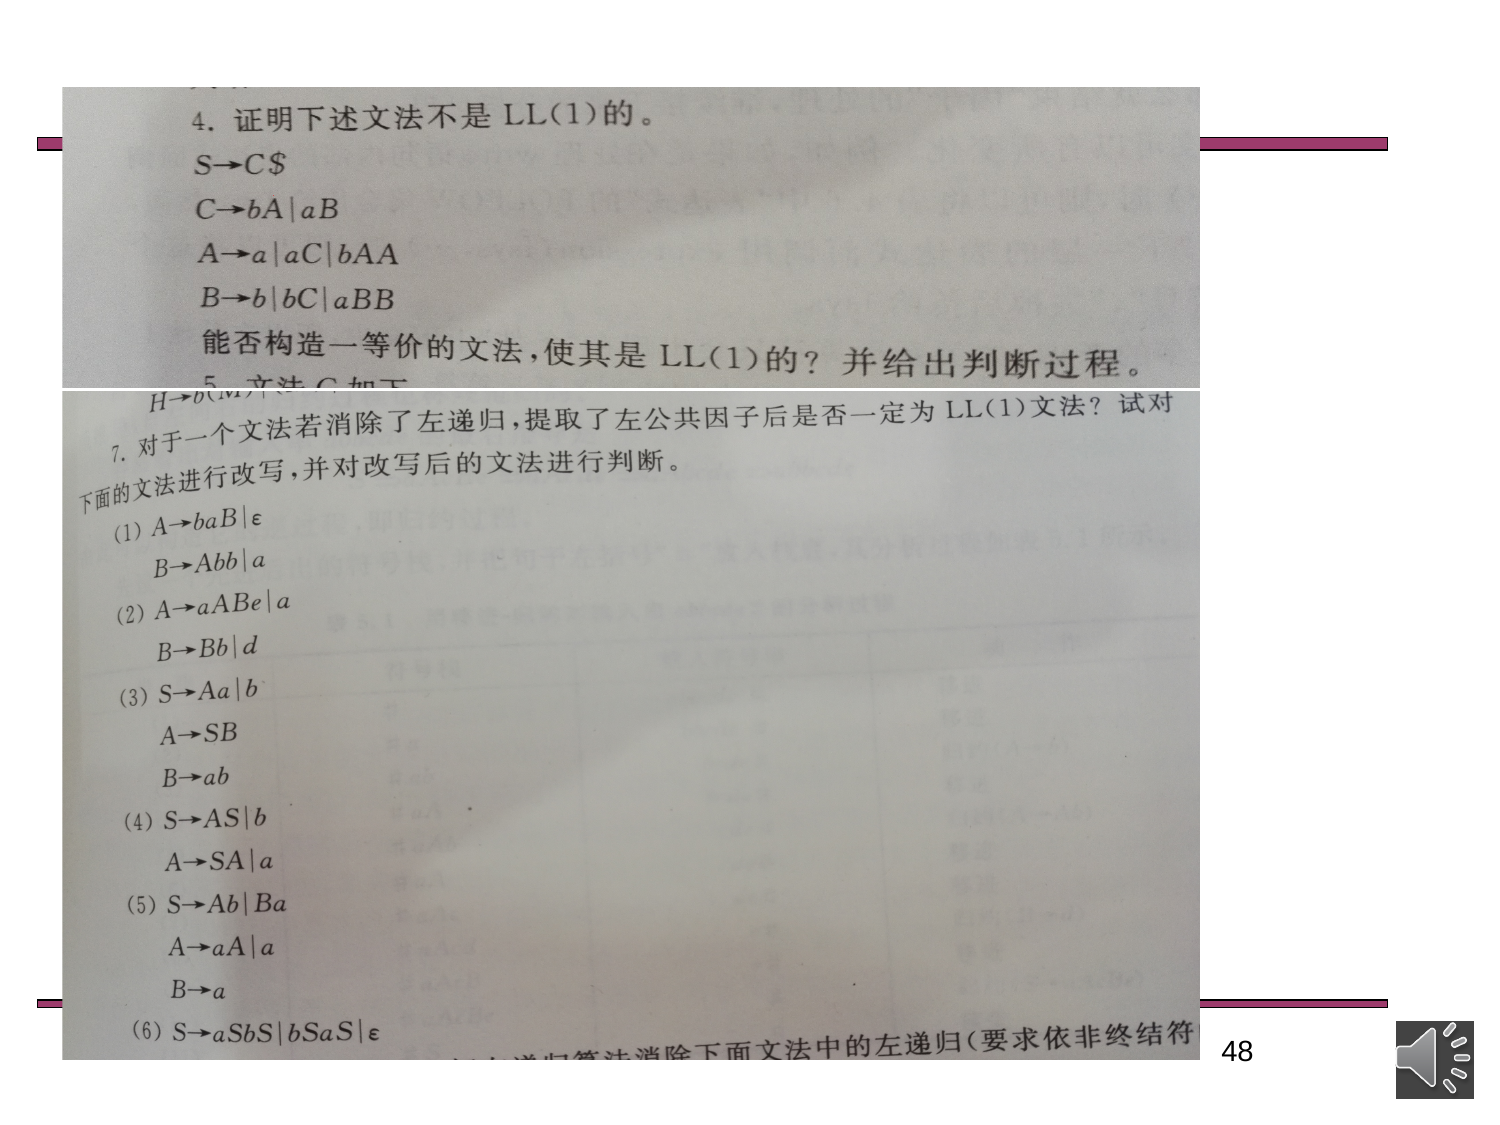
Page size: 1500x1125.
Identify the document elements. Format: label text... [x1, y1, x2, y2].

slide_number 48 [1204, 1025, 1389, 1066]
picture [1394, 1019, 1476, 1101]
picture [62, 87, 1201, 1076]
